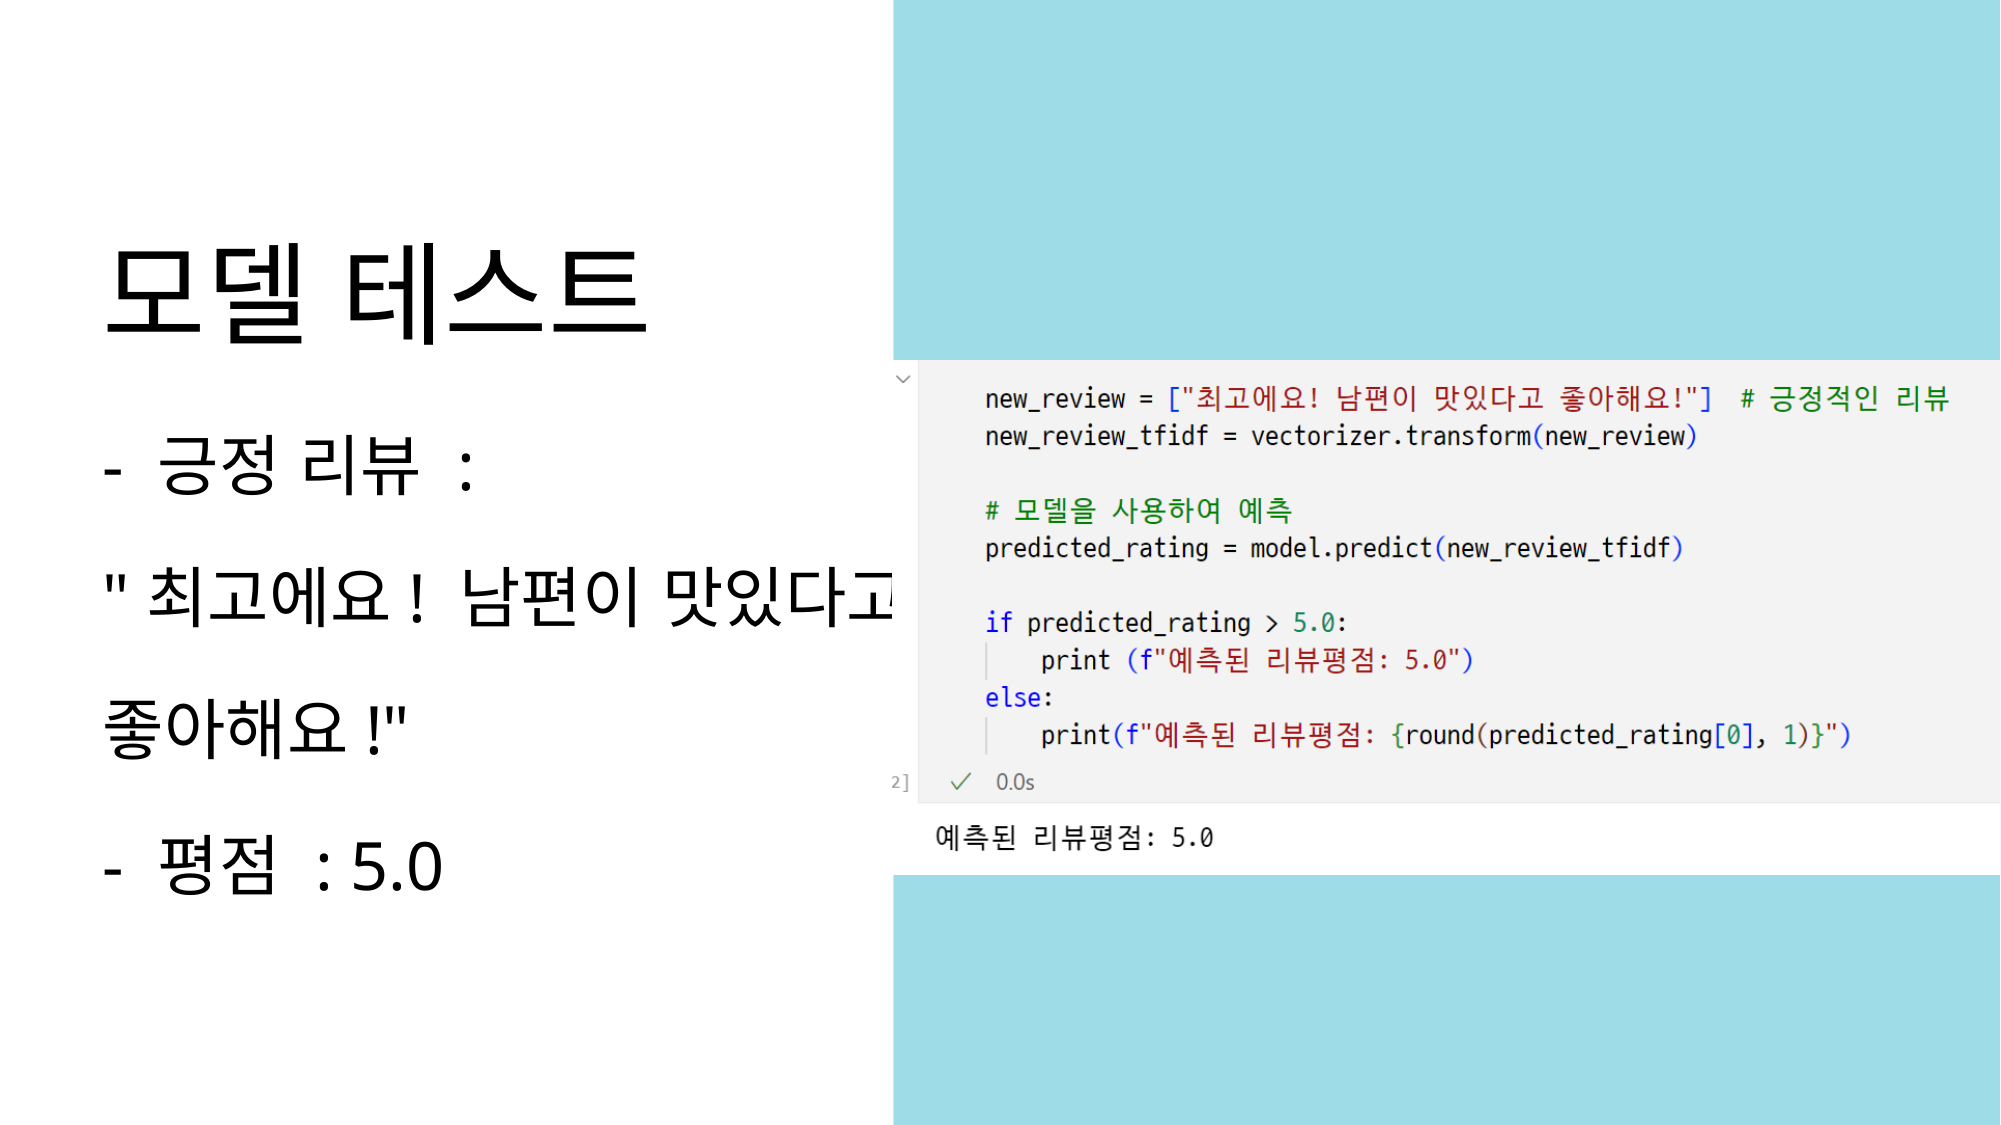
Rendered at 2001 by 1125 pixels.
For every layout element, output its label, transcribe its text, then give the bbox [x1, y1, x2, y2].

text_box 모델 테스트 [100, 171, 712, 360]
text_box - 평점 : 5.0 [100, 771, 892, 904]
picture [892, 0, 2001, 1125]
text_box - 긍정 리뷰 : "최고에요! 남편이 맛있다고 좋아해요!" [100, 371, 892, 768]
